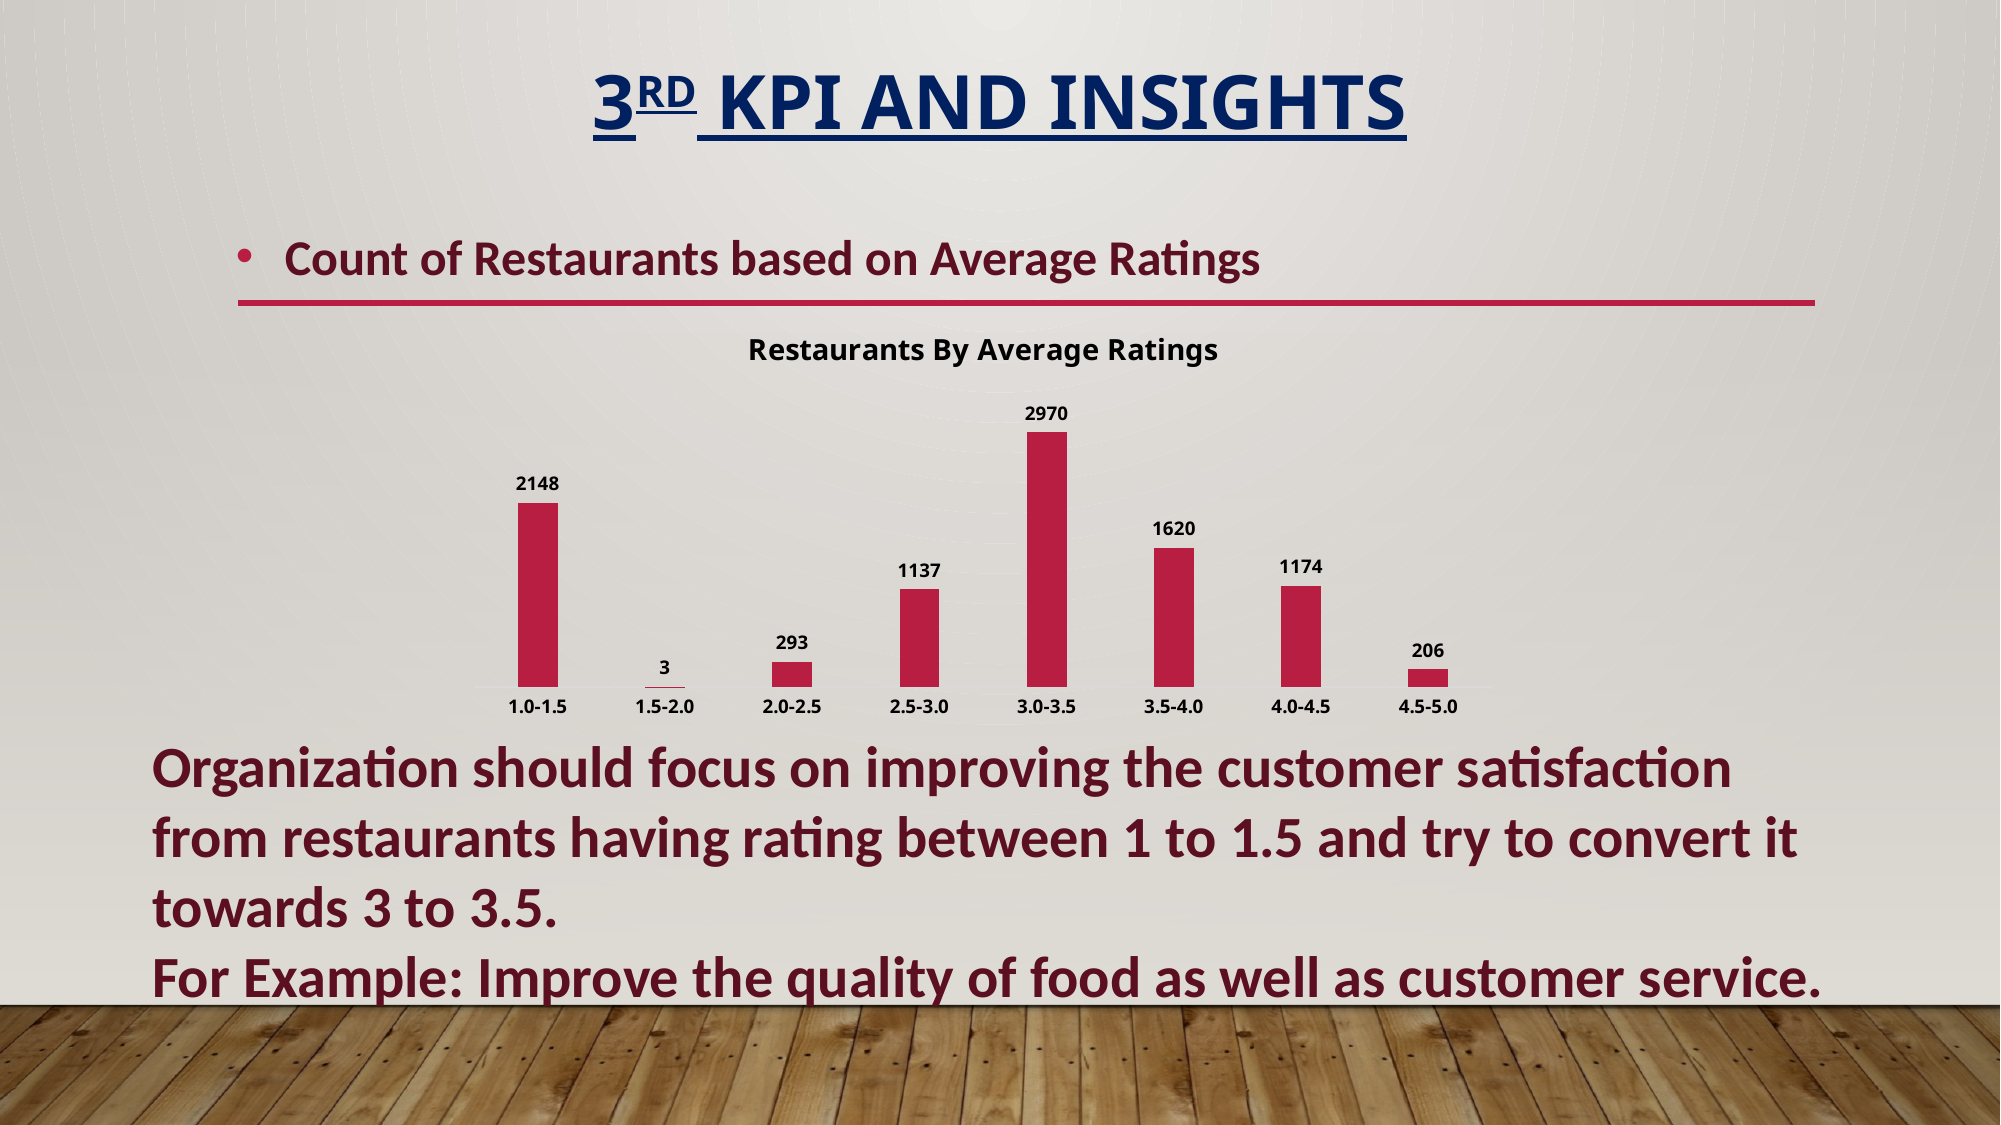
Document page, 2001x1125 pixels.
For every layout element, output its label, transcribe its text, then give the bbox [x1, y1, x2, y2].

title 3rd KPI And Insights [137, 57, 1863, 192]
picture [0, 1005, 2000, 1125]
chart [452, 303, 1514, 729]
text_box Organization should focus on improving the customer satisfaction from restaurants having rating between 1 to 1.5 and try to convert it towards 3 to 3.5. For Example: Improve the quality of food as well as customer service. [137, 721, 1847, 1017]
list Count of Restaurants based on Average Ratings [220, 205, 1863, 1014]
